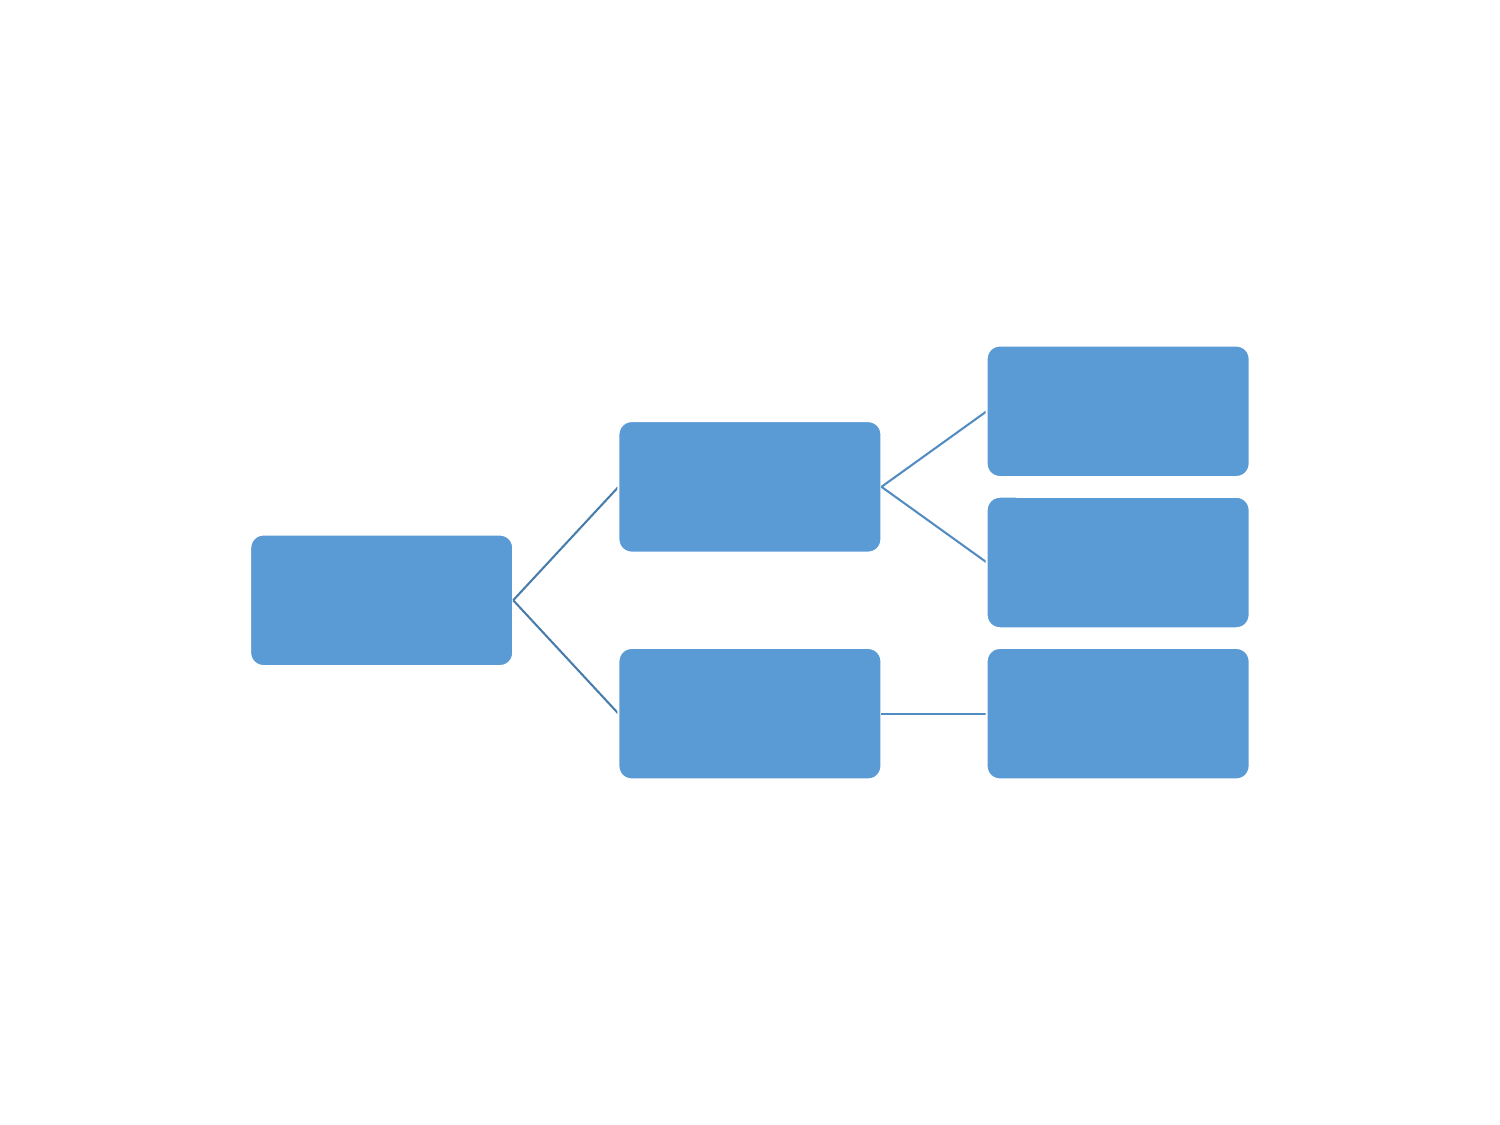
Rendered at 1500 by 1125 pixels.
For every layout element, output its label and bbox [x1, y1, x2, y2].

text_box [249, 229, 1250, 896]
